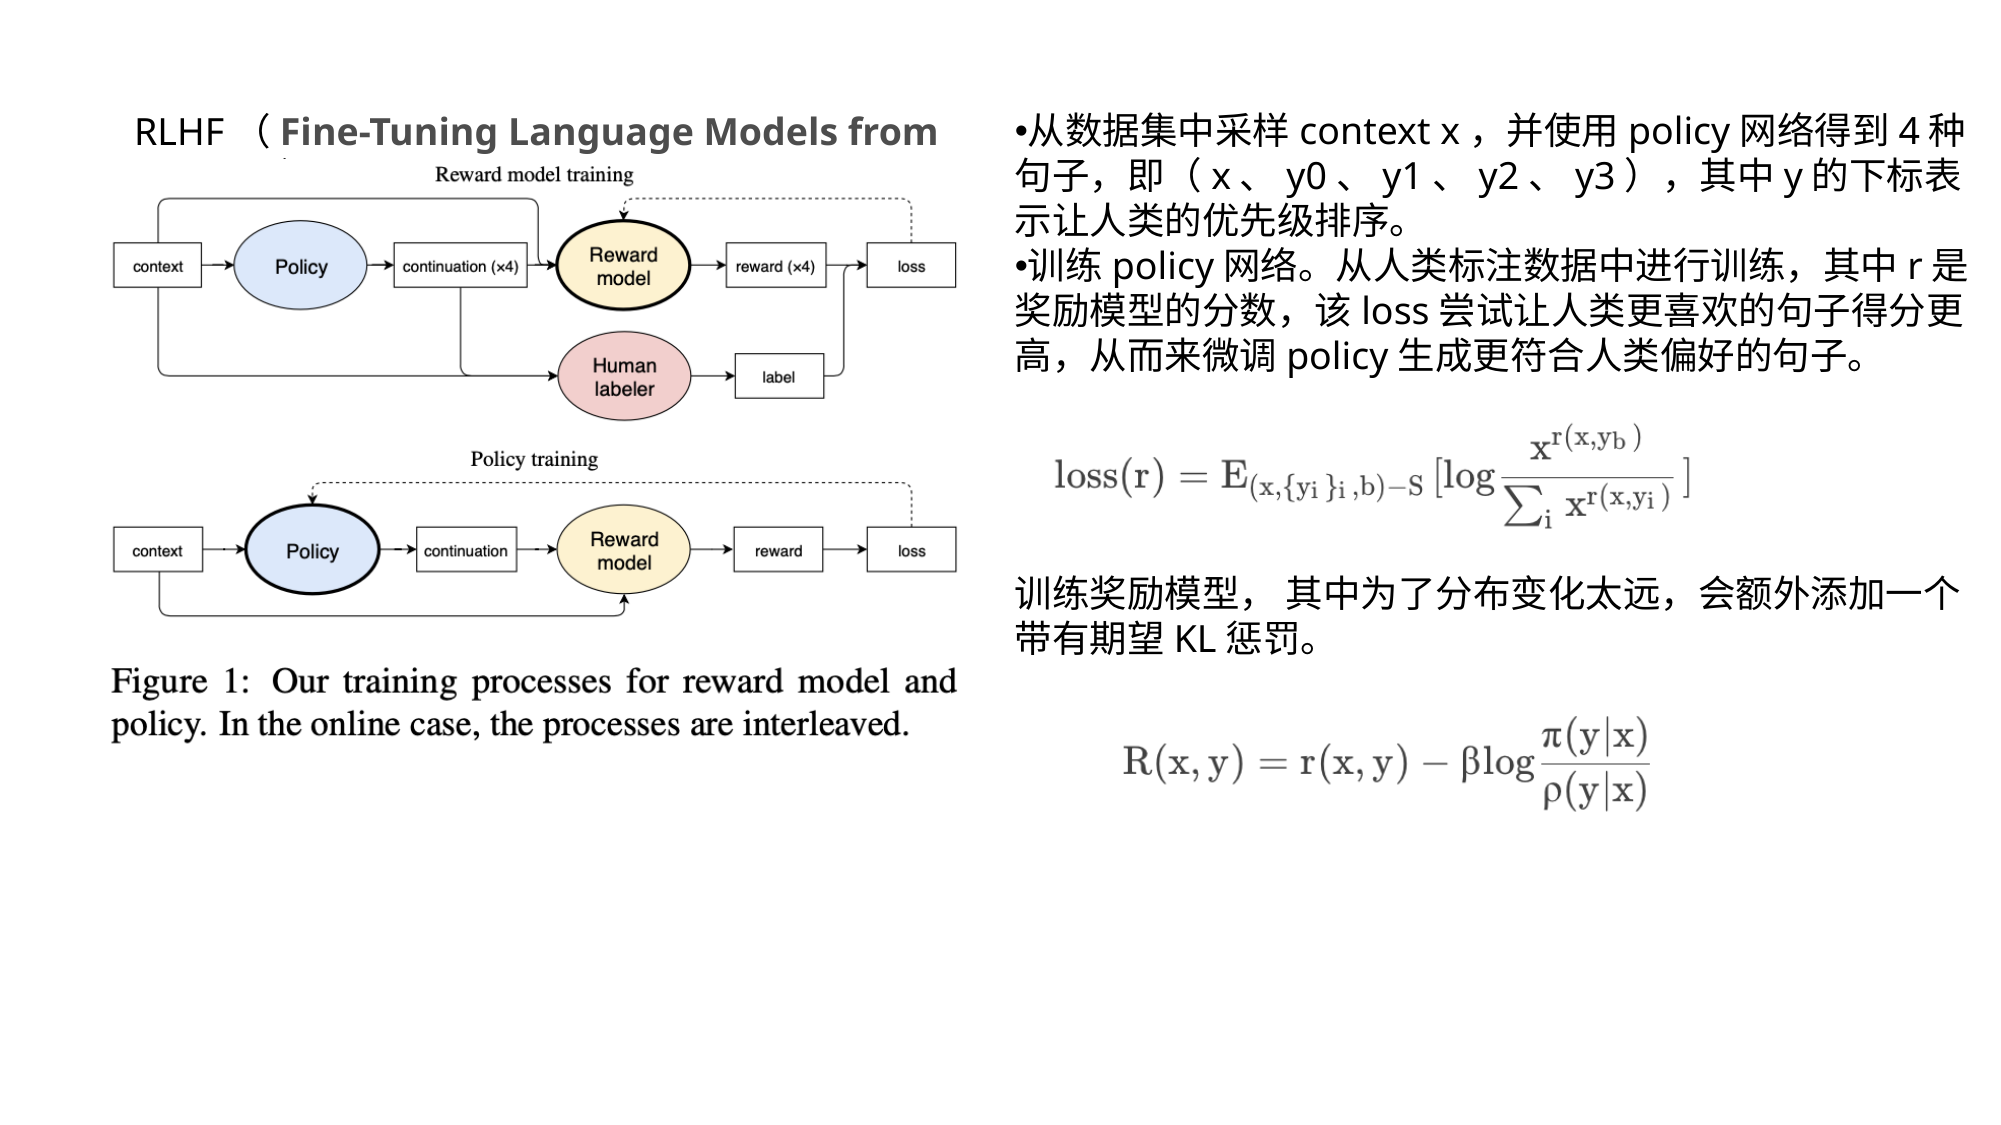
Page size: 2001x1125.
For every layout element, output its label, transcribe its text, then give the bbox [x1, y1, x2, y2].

picture [78, 159, 1850, 781]
text_box RLHF（Fine-Tuning Language Models from Human） [119, 100, 957, 159]
text_box 训练奖励模型， 其中为了分布变化太远，会额外添加一个带有期望KL惩罚。 [1018, 562, 2000, 668]
text_box 从数据集中采样context x，并使用policy网络得到4种句子，即（x、y0、y1、y2、y3），其中y的下标表示让人类的优先级排序。 训练policy网络。从人类标注数据中进行训练，其中r是奖励模型的分数，该loss尝试让人类更喜欢的句子得分更高，从而来微调policy生成更符合人类偏好的句子。 [999, 100, 2000, 385]
picture [1107, 688, 1700, 839]
